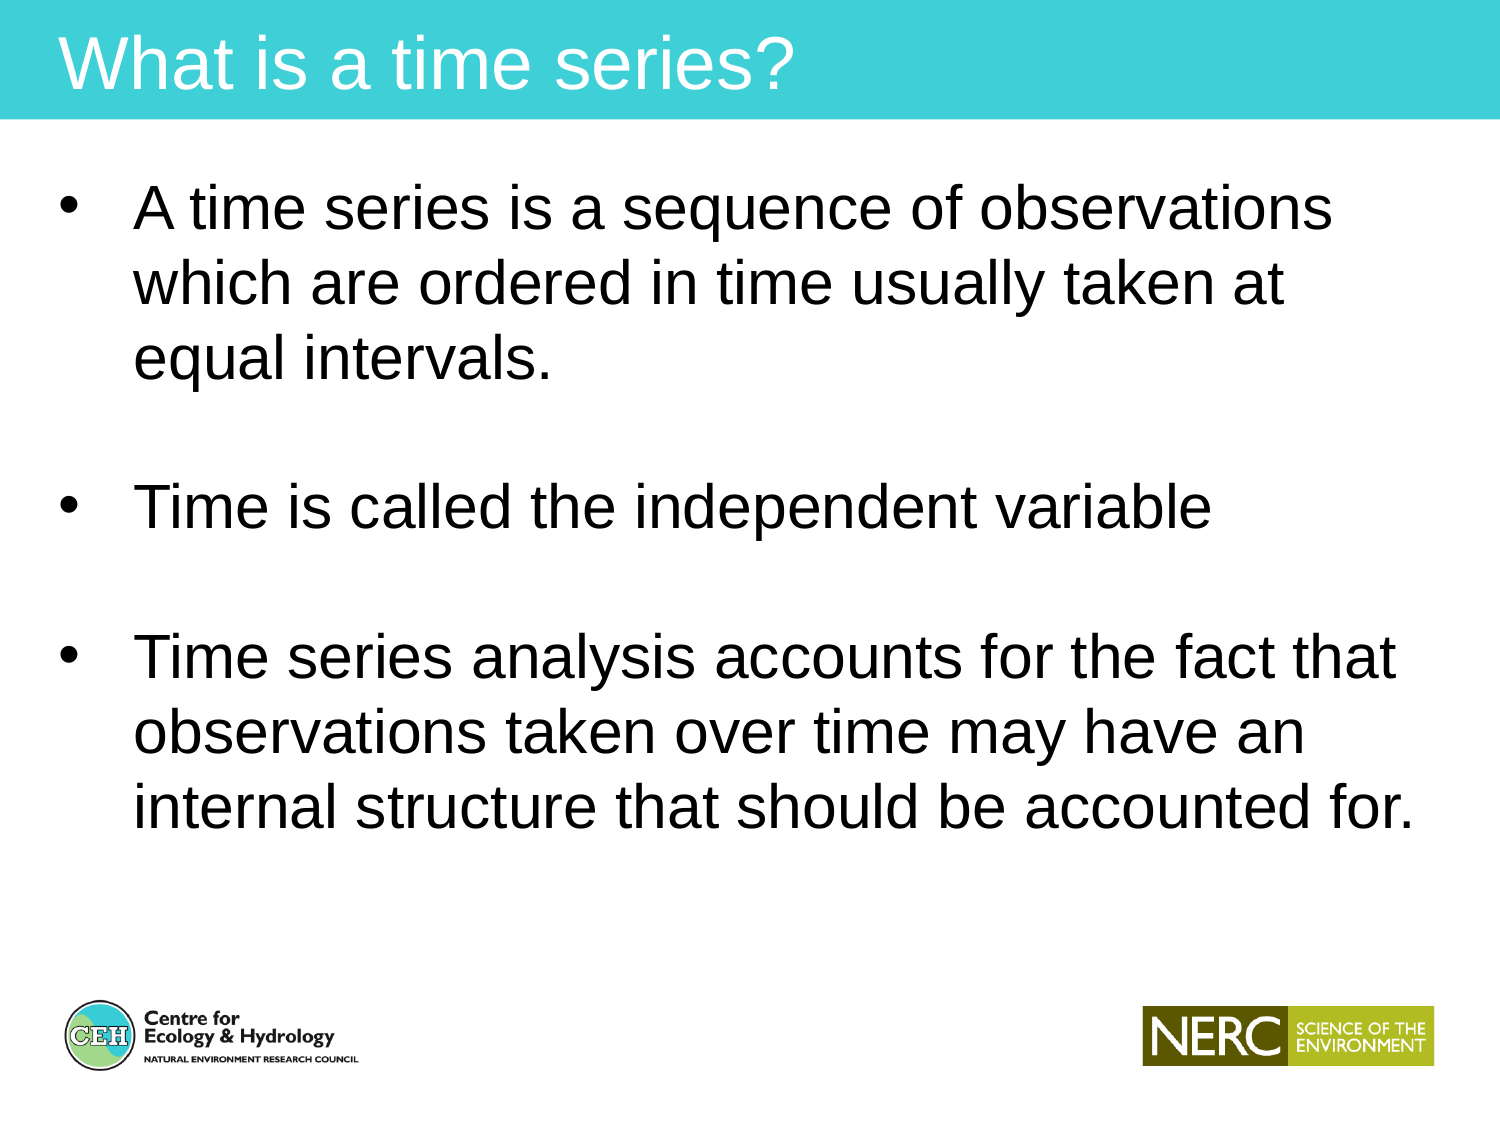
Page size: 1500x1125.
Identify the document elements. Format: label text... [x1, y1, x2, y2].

list A time series is a sequence of observations which are ordered in time usually taken at equal intervals. Time is called the independent variable Time series analysis accounts for the fact that observations taken over time may have an internal structure that should be accounted for. [0, 119, 1500, 1125]
list What is a time series? [0, 0, 1500, 119]
